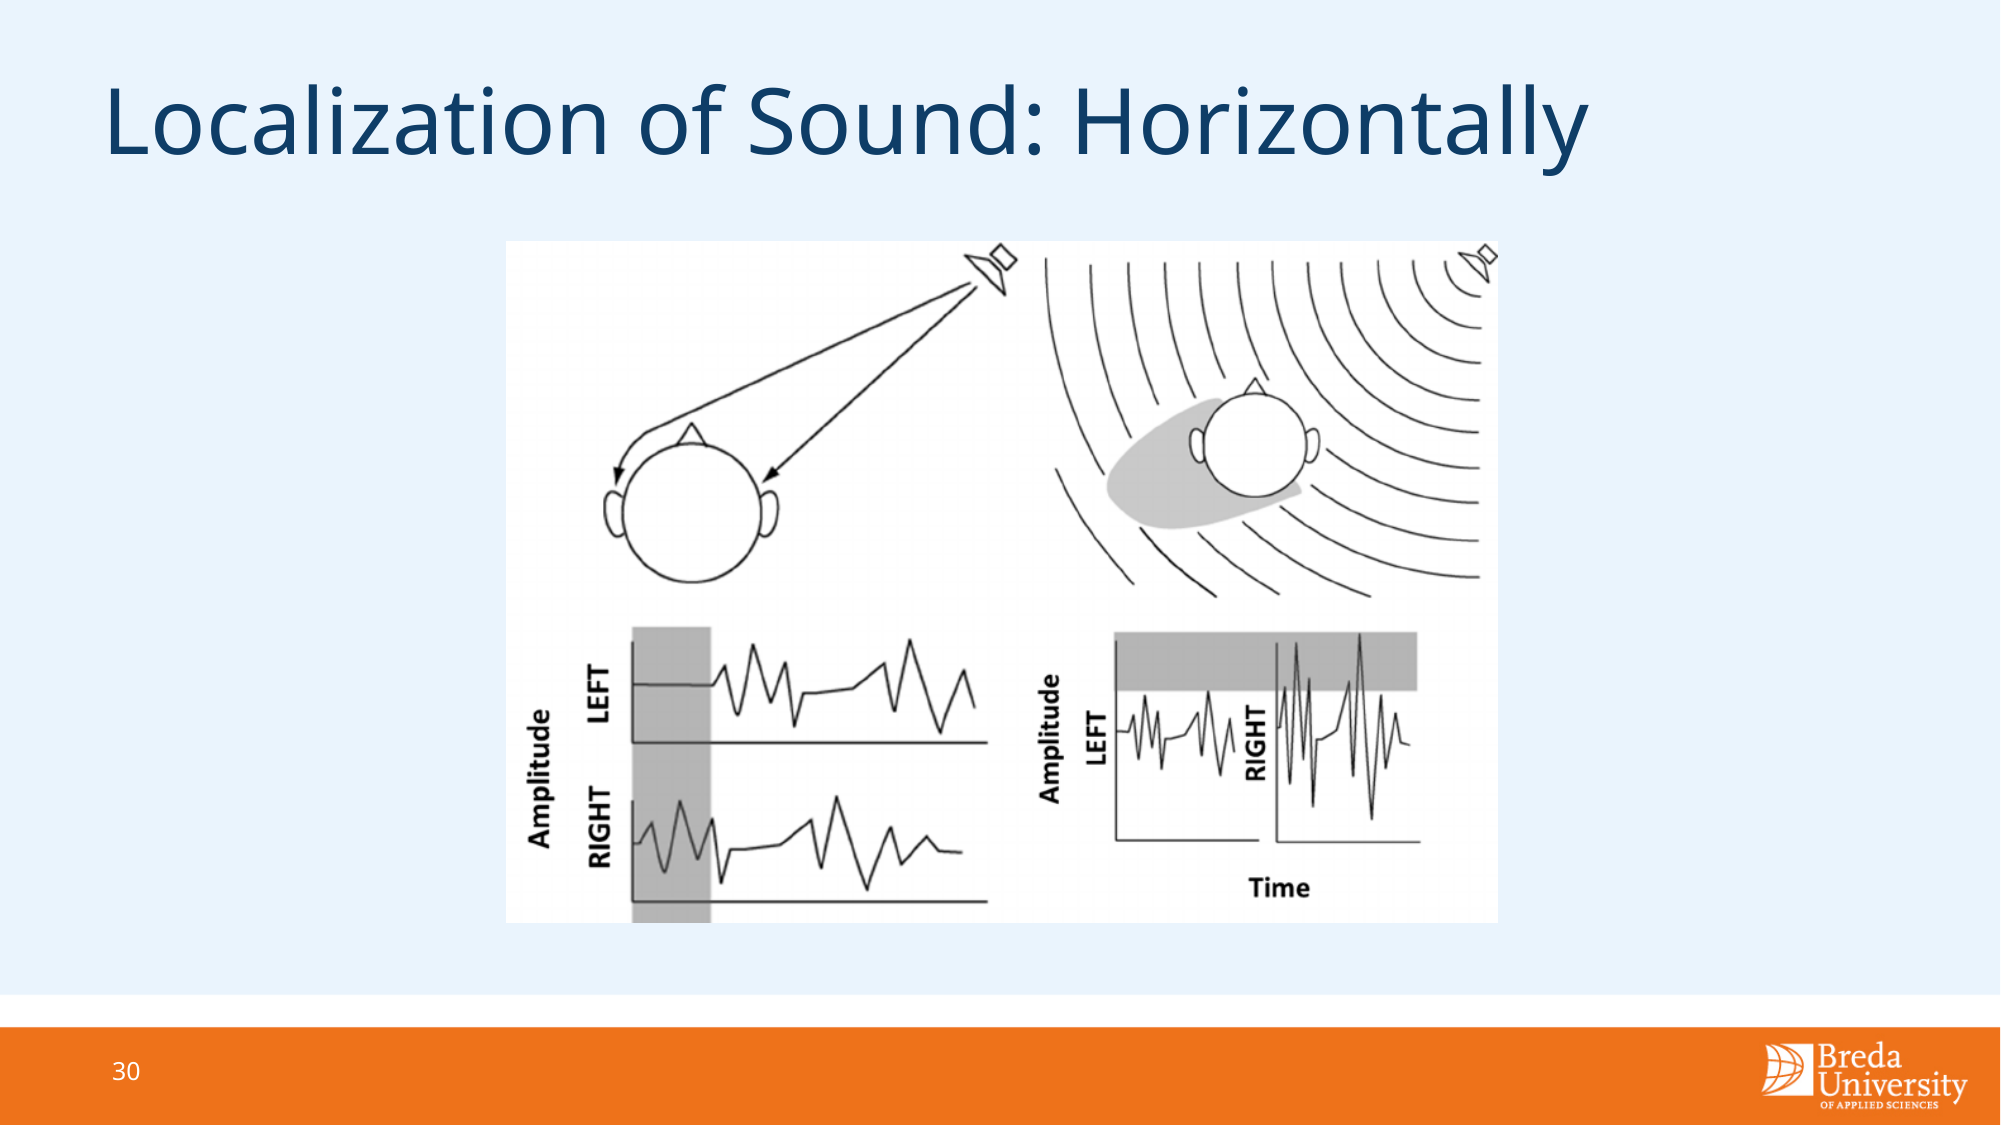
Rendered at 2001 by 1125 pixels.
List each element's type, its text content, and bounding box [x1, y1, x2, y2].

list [506, 241, 1498, 923]
slide_number 30 [97, 1042, 198, 1103]
title Localization of Sound: Horizontally [88, 67, 1917, 210]
picture [0, 0, 2001, 1125]
